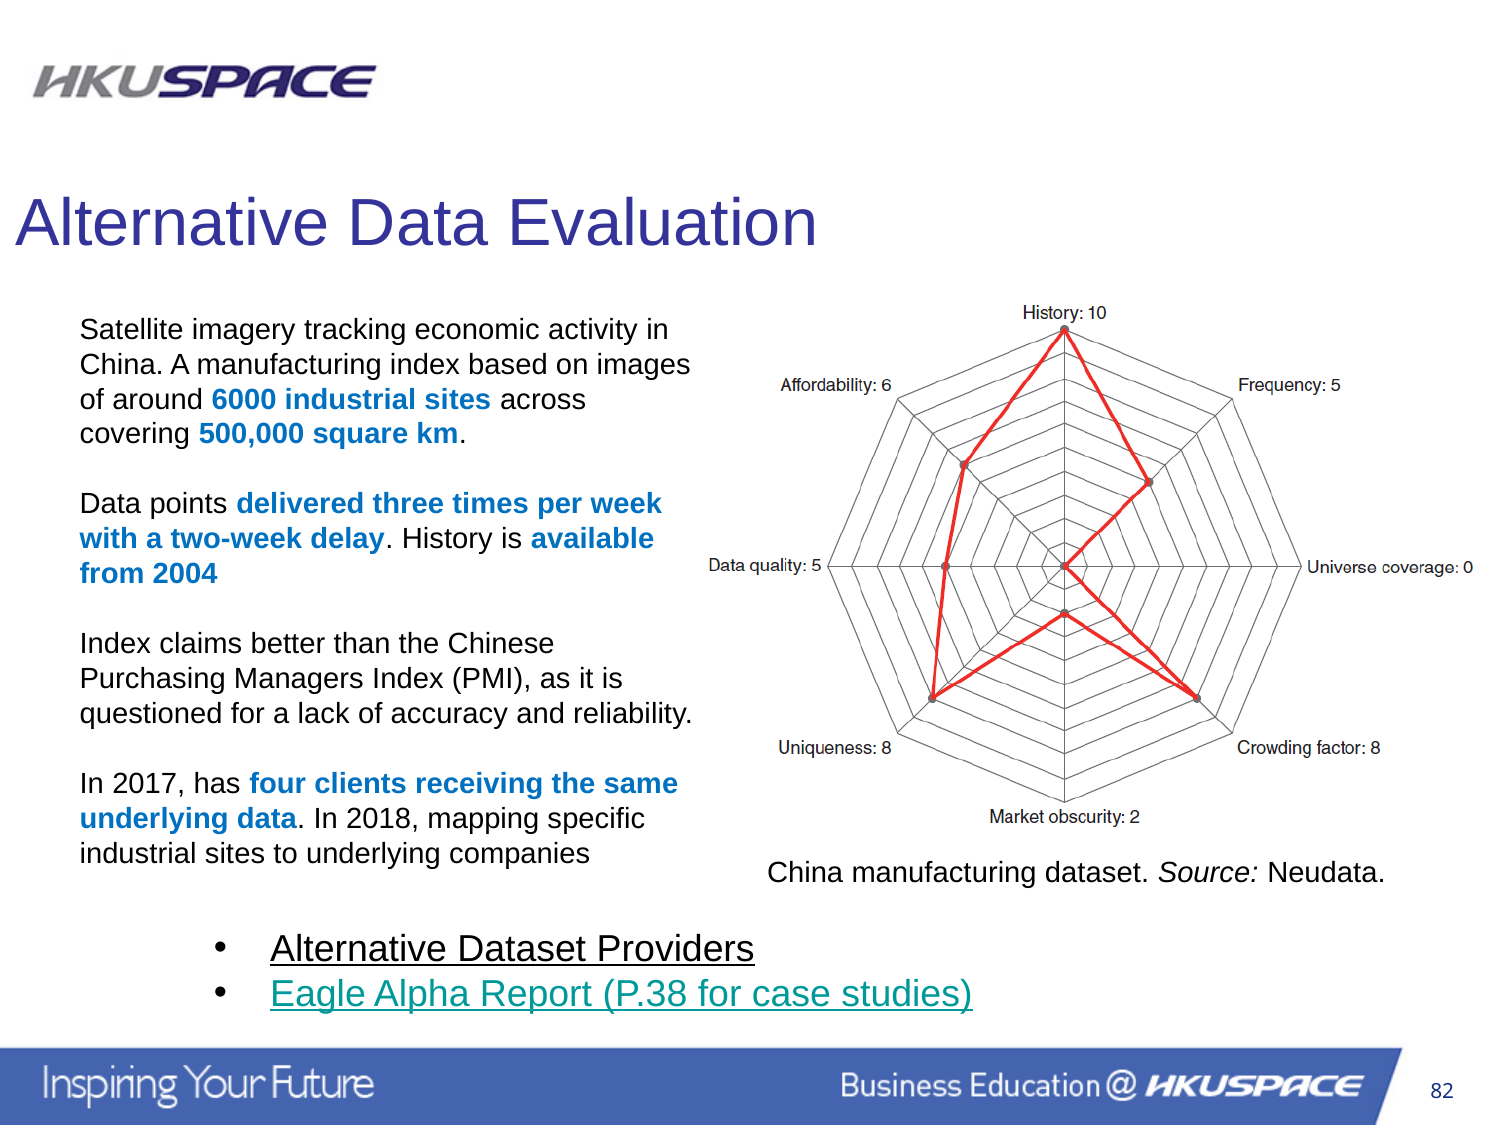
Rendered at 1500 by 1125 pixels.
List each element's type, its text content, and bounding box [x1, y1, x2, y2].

slide_number 82 [1415, 1070, 1499, 1125]
text_box Alternative Dataset Providers Eagle Alpha Report (P.38 for case studies) [199, 916, 988, 1022]
text_box China manufacturing dataset. Source: Neudata. [752, 845, 1417, 896]
picture [0, 0, 1500, 1125]
text_box Satellite imagery tracking economic activity in China. A manufacturing index based on images of around 6000 industrial sites across covering 500,000 square km. Data points delivered three times per week with a two-week delay. History is available from 2004 Index claims better than the Chinese Purchasing Managers Index (PMI), as it is questioned for a lack of accuracy and reliability. In 2017, has four clients receiving the same underlying data. In 2018, mapping specific industrial sites to underlying companies [64, 302, 715, 877]
title Alternative Data Evaluation [0, 101, 1325, 266]
